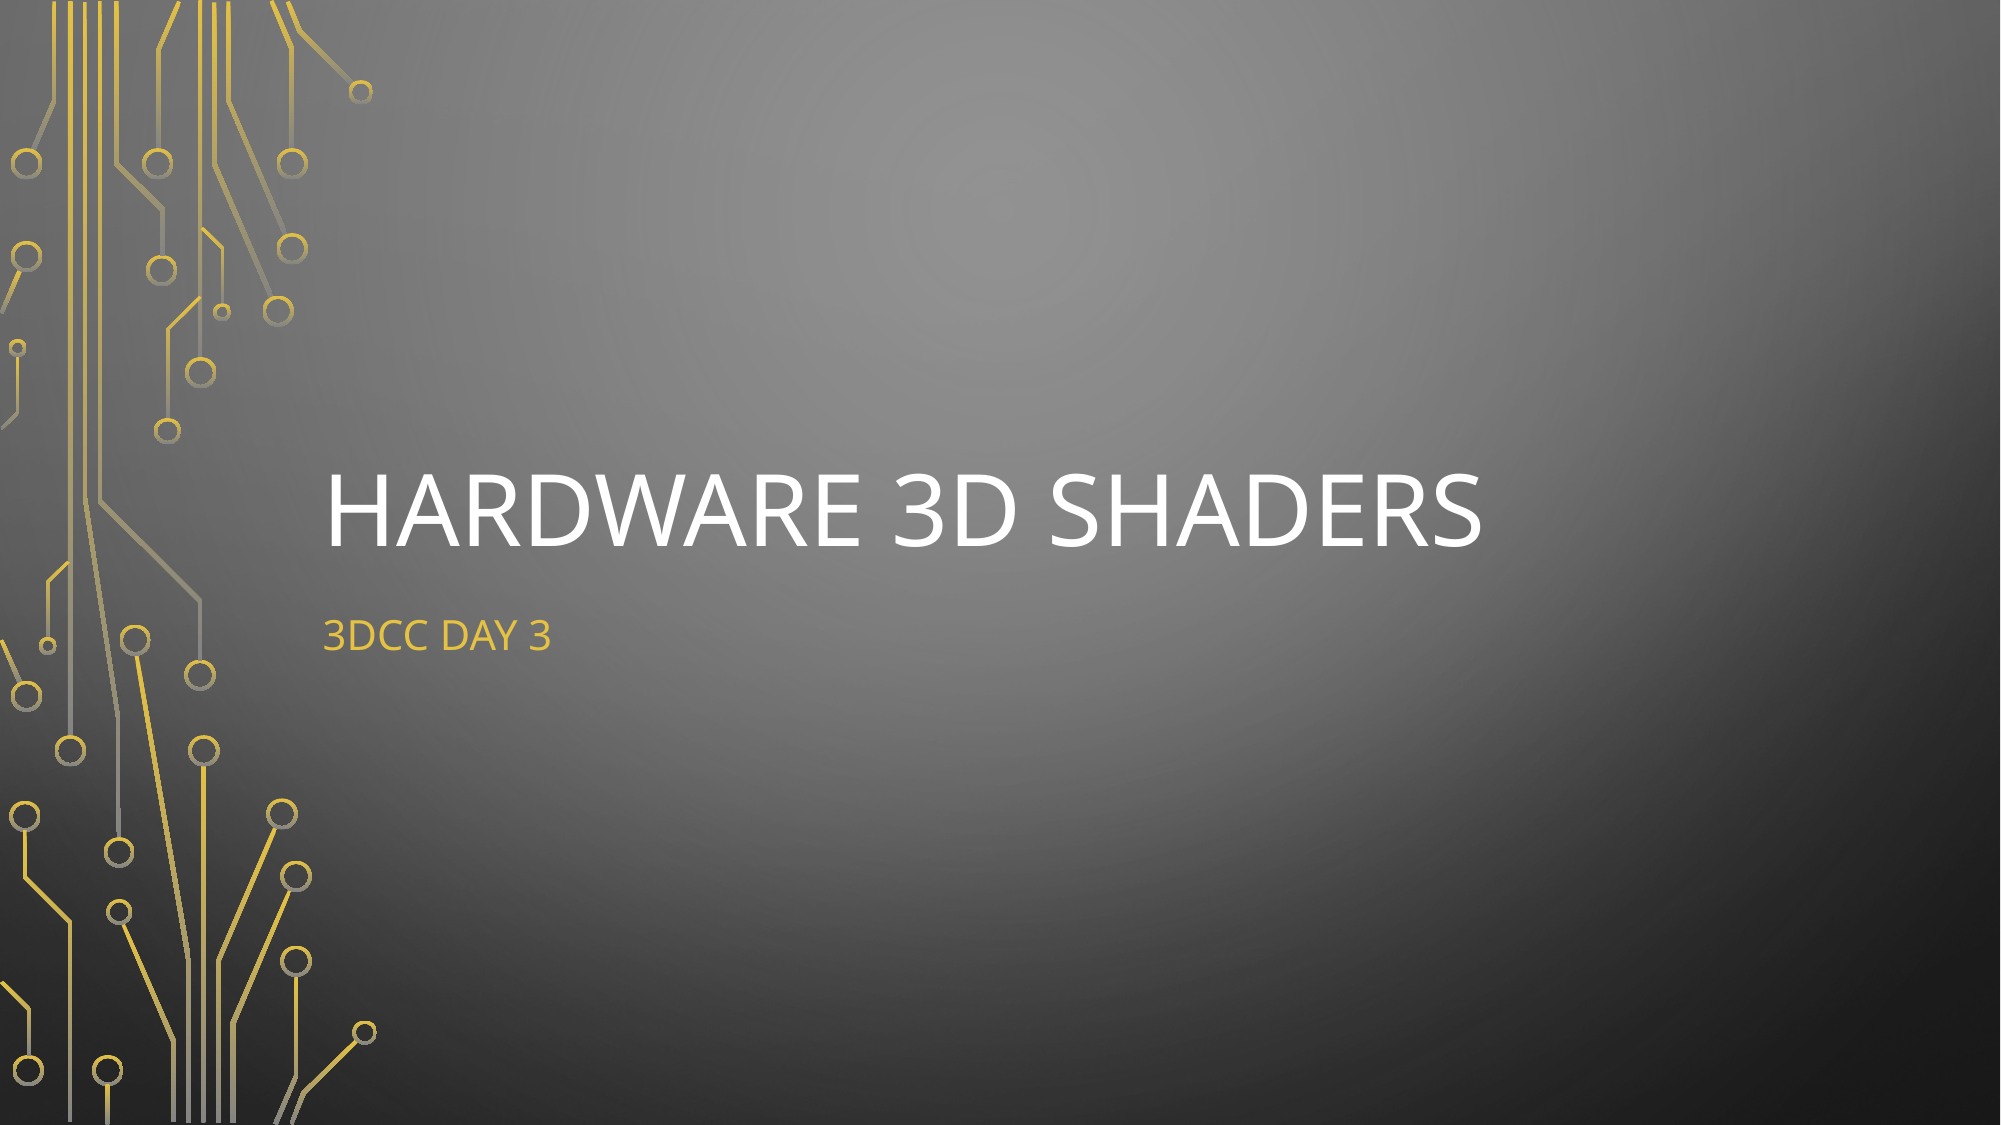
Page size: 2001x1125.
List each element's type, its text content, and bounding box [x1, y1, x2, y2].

title HARDWARE 3D SHADERS [307, 184, 1750, 576]
subtitle 3DCC DAY 3 [307, 590, 1750, 863]
